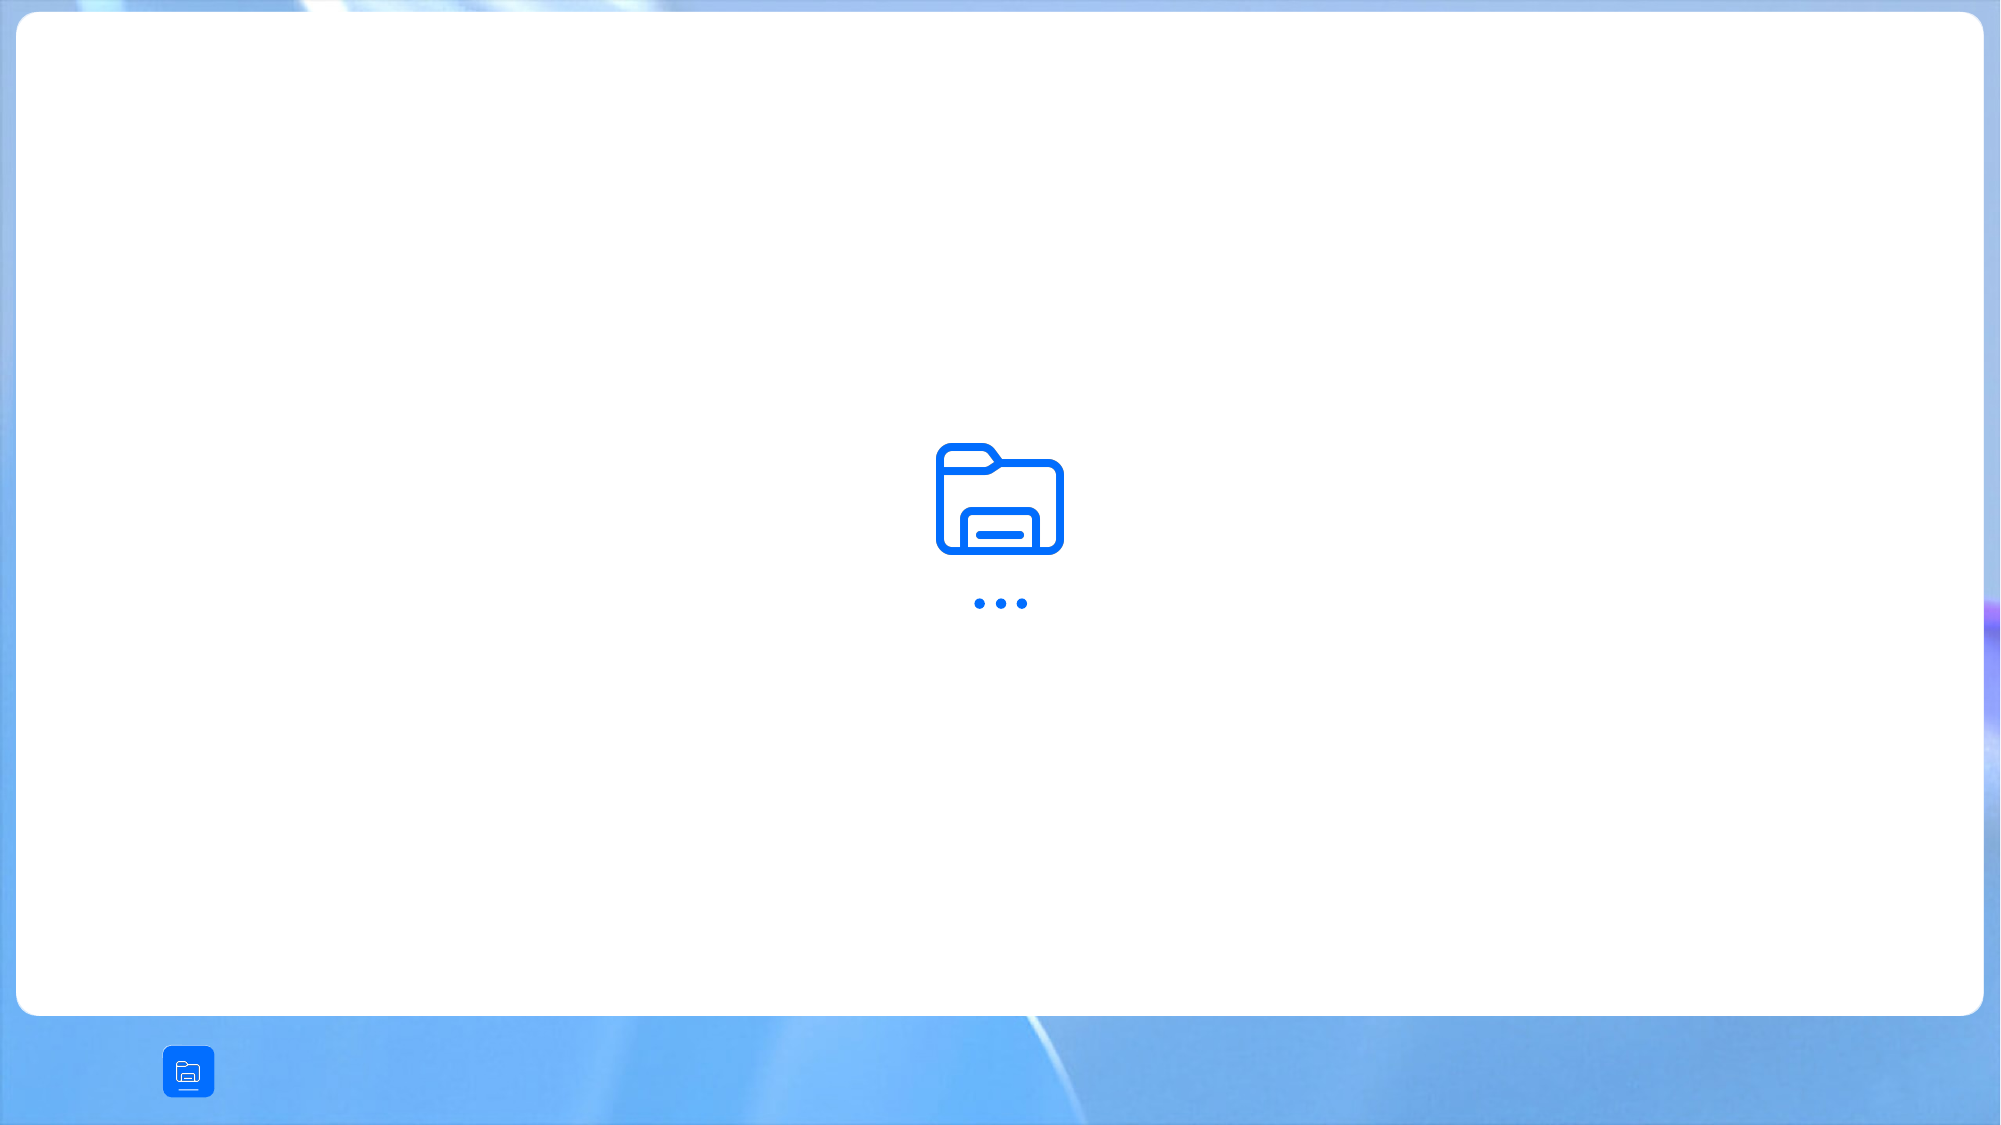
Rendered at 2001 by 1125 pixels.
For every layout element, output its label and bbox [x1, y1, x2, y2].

text_box [13, 11, 1984, 1016]
picture [0, 0, 2001, 1125]
text_box [177, 1088, 200, 1092]
text_box [161, 1044, 216, 1099]
